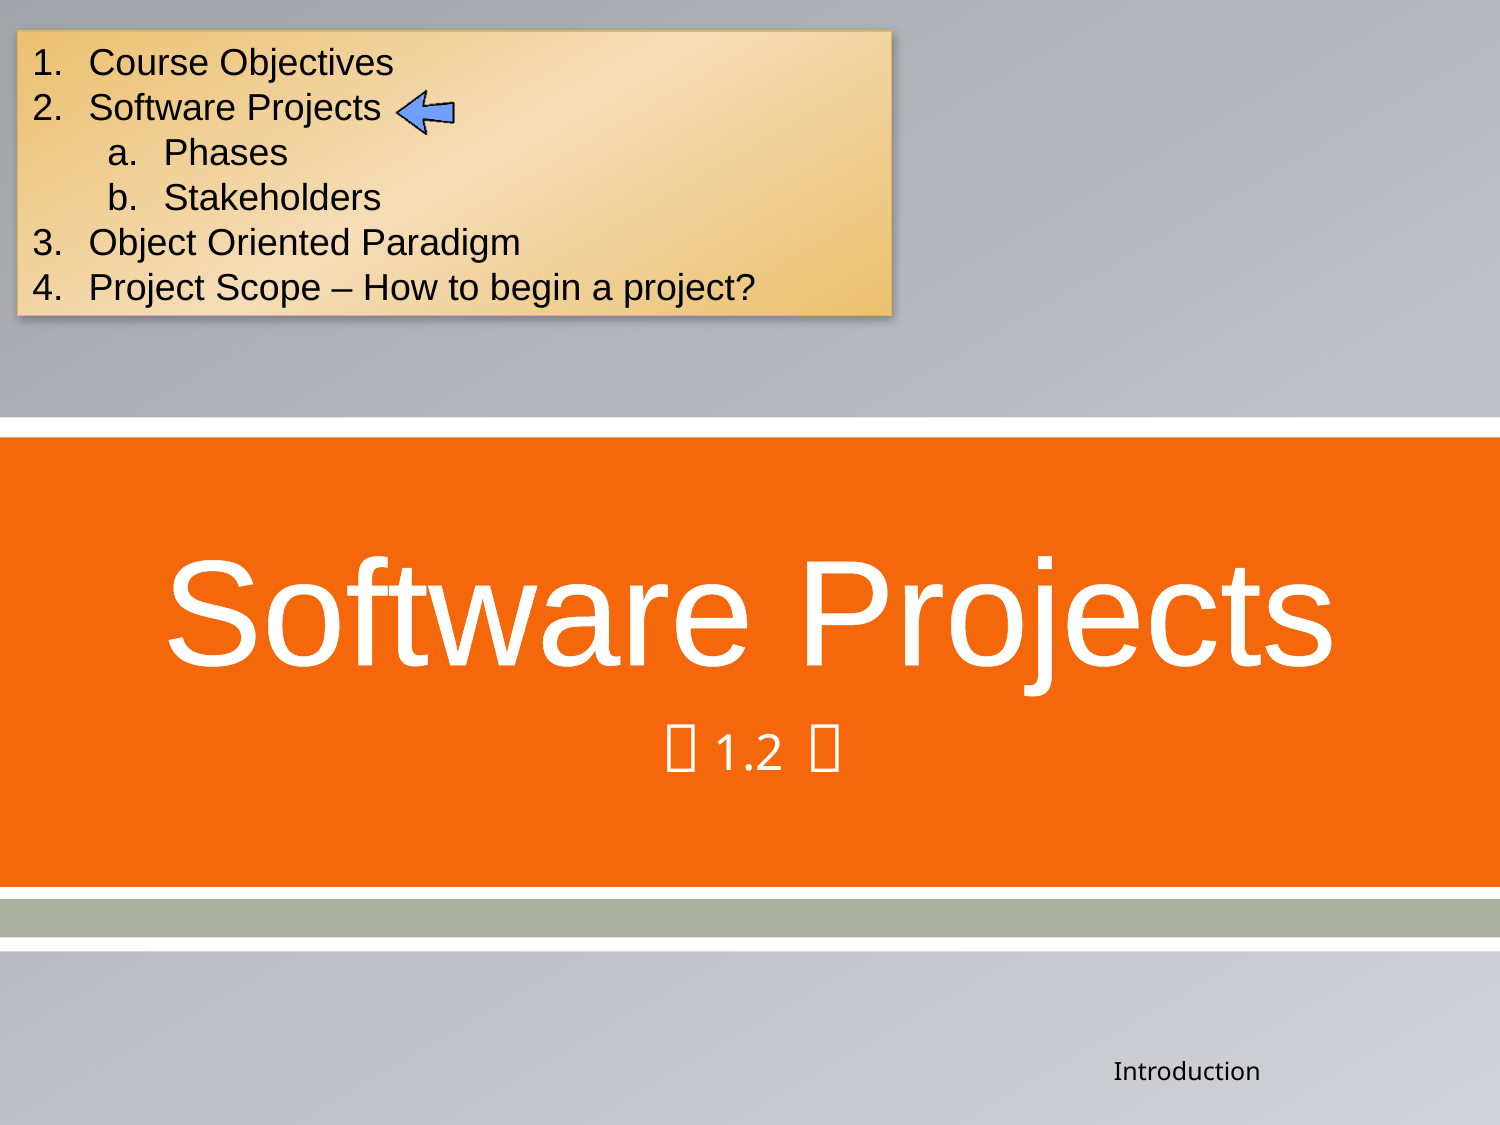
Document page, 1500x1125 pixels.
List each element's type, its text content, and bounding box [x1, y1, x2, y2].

title Software Projects [37, 462, 1463, 703]
slide_number 1.2 [649, 720, 849, 780]
text_box Course Objectives Software Projects Phases Stakeholders Object Oriented Paradigm Project Scope – How to begin a project? [17, 30, 892, 316]
footer Introduction [950, 1042, 1425, 1103]
picture [395, 89, 455, 136]
